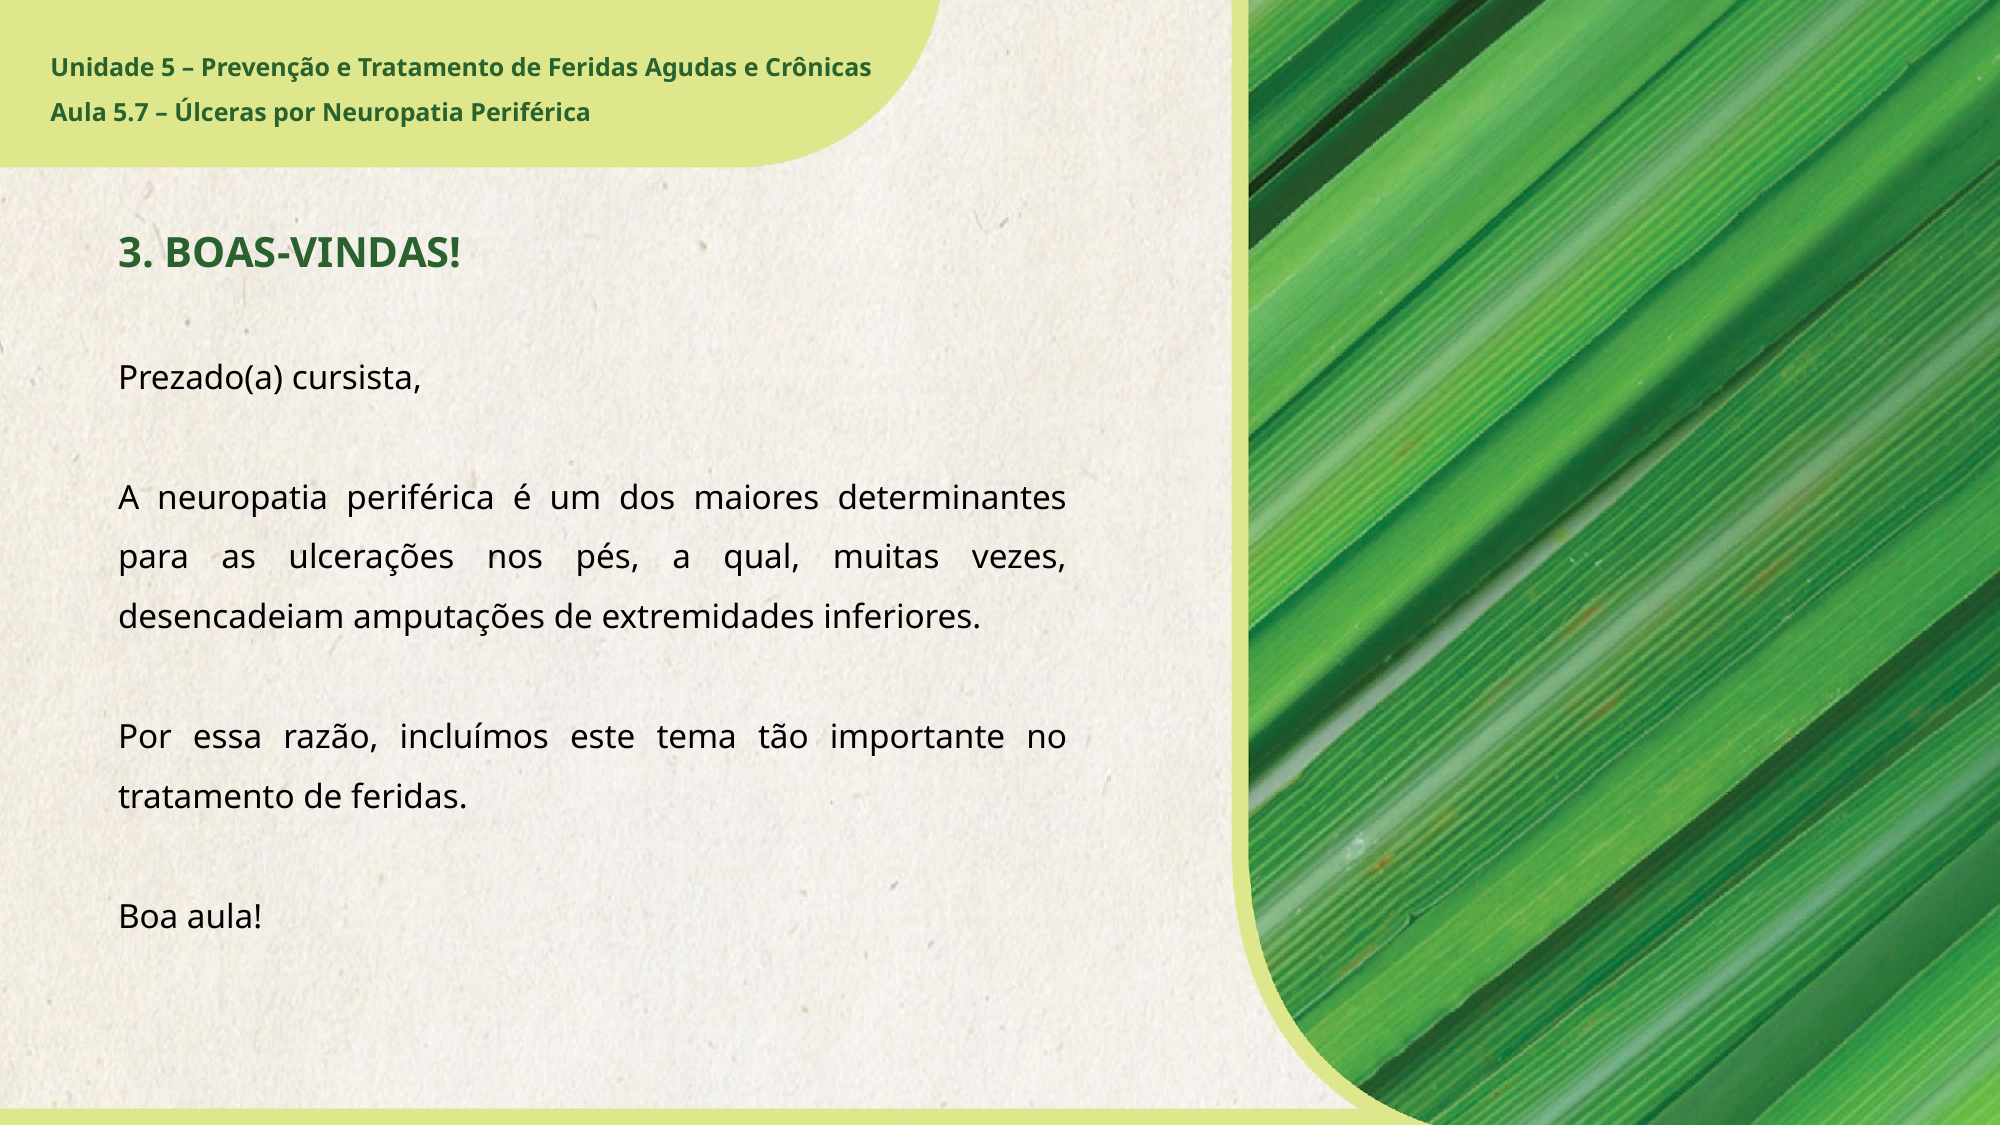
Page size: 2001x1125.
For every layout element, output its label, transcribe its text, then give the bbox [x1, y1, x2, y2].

text_box 3. BOAS-VINDAS! Prezado(a) cursista, A neuropatia periférica é um dos maiores determinantes para as ulcerações nos pés, a qual, muitas vezes, desencadeiam amputações de extremidades inferiores. Por essa razão, incluímos este tema tão importante no tratamento de feridas. Boa aula! [103, 193, 1084, 1003]
picture [0, 0, 2000, 1125]
